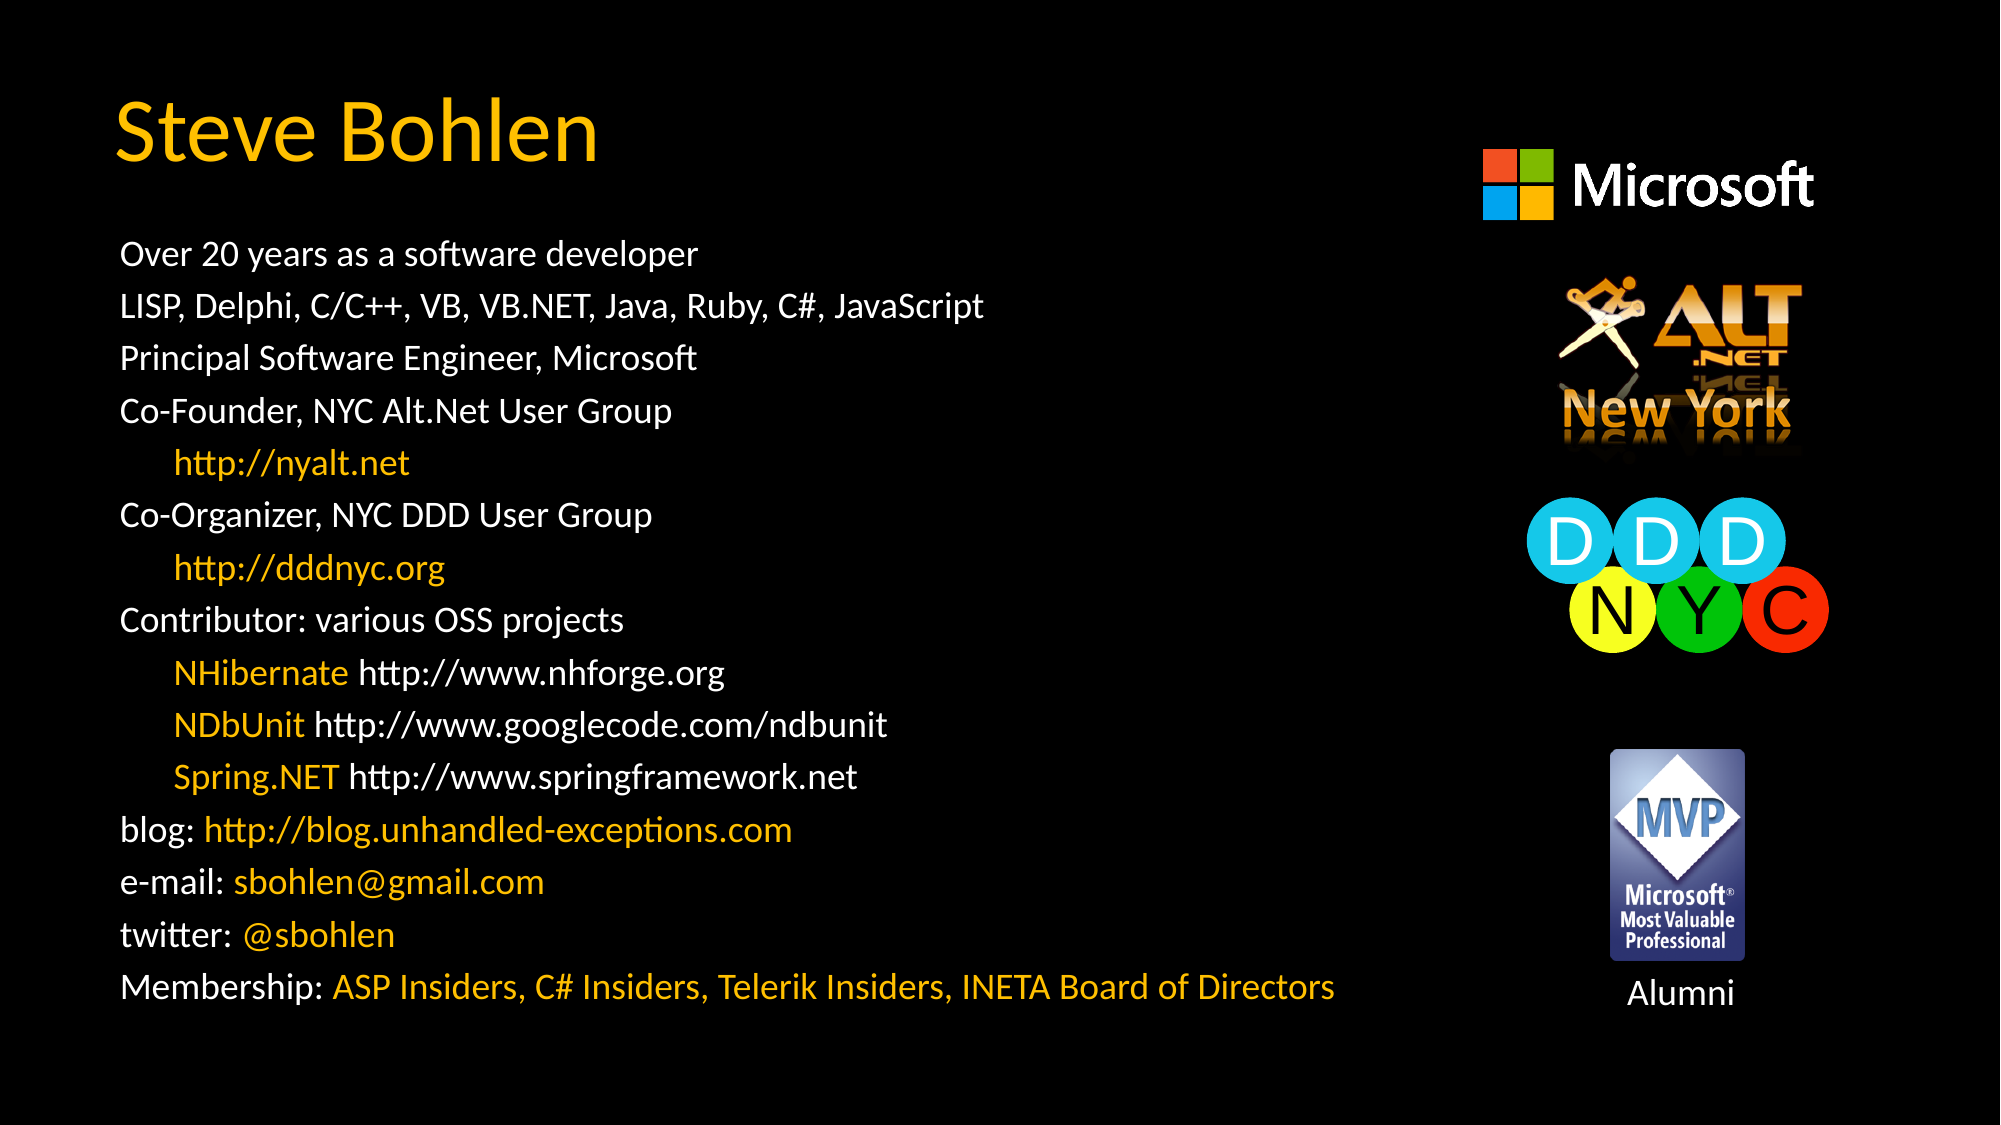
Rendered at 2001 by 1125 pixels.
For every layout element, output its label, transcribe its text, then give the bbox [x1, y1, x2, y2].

text_box Alumni [1612, 960, 1751, 1021]
title Steve Bohlen [99, 50, 1675, 200]
picture [1437, 106, 1859, 465]
picture [1610, 749, 1746, 962]
text_box Over 20 years as a software developer LISP, Delphi, C/C++, VB, VB.NET, Java, Ruby, C#, JavaScript Principal Software Engineer, Microsoft Co-Founder, NYC Alt.Net User Group http://nyalt.net Co-Organizer, NYC DDD User Group http://dddnyc.org Contributor: various OSS projects NHibernate http://www.nhforge.org NDbUnit http://www.googlecode.com/ndbunit Spring.NET http://www.springframework.net blog: http://blog.unhandled-exceptions.com e-mail: sbohlen@gmail.com twitter: @sbohlen Membership: ASP Insiders, C# Insiders, Telerik Insiders, INETA Board of Directors [99, 221, 1675, 1025]
picture [1526, 497, 1830, 658]
